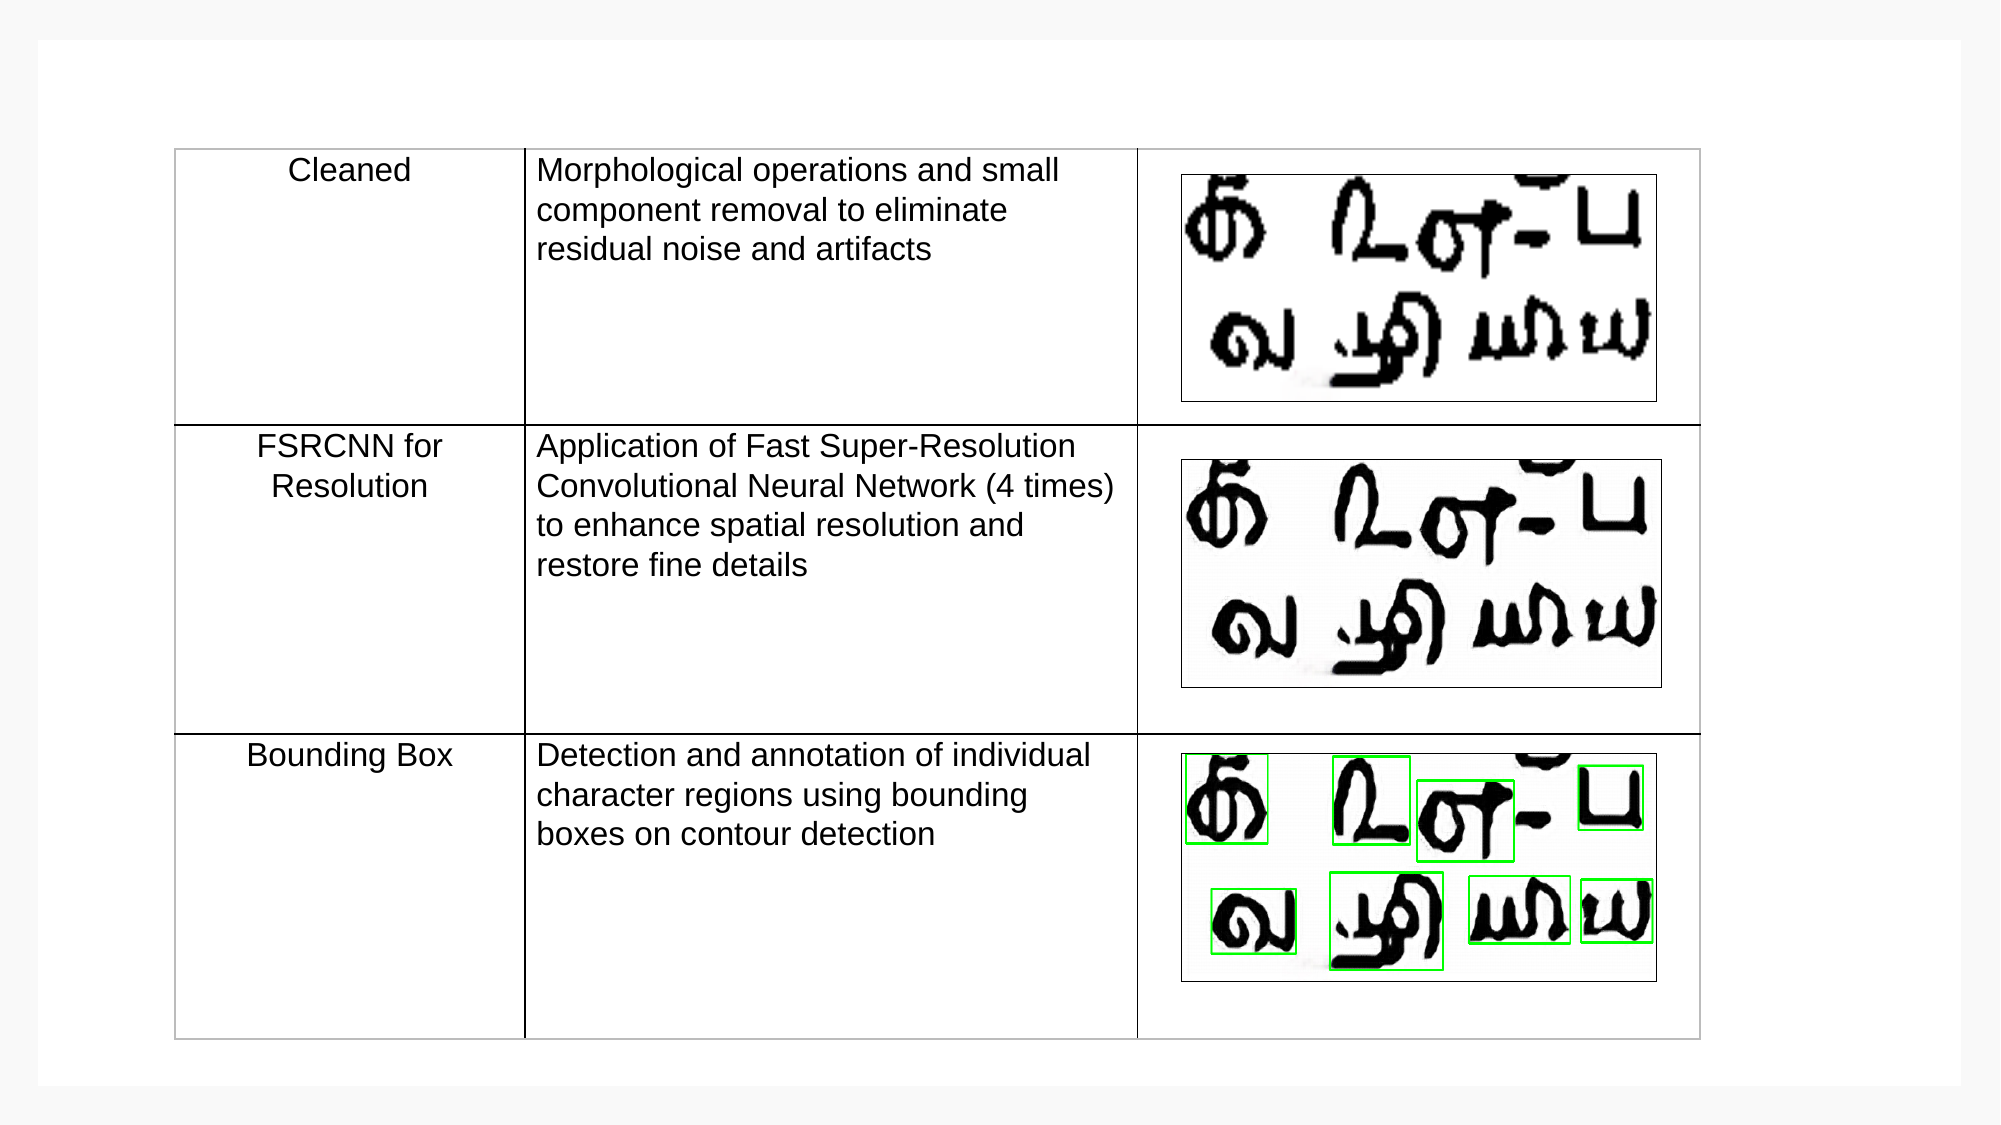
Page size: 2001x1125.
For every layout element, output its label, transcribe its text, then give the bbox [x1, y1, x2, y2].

table_cell Bounding Box [176, 735, 524, 1038]
picture [1181, 174, 1657, 403]
table_header [1138, 150, 1699, 424]
table_cell [1138, 735, 1699, 1038]
picture [1181, 752, 1657, 983]
table_cell [1138, 426, 1699, 733]
table_cell Application of Fast Super-Resolution Convolutional Neural Network (4 times) to enhance spatial resolution and restore fine details [526, 426, 1137, 733]
table_header Morphological operations and small component removal to eliminate residual noise and artifacts [526, 150, 1137, 424]
table_header Cleaned [176, 150, 524, 424]
picture [1181, 458, 1662, 689]
table_cell Detection and annotation of individual character regions using bounding boxes on contour detection [526, 735, 1137, 1038]
table_cell FSRCNN for Resolution [176, 426, 524, 733]
